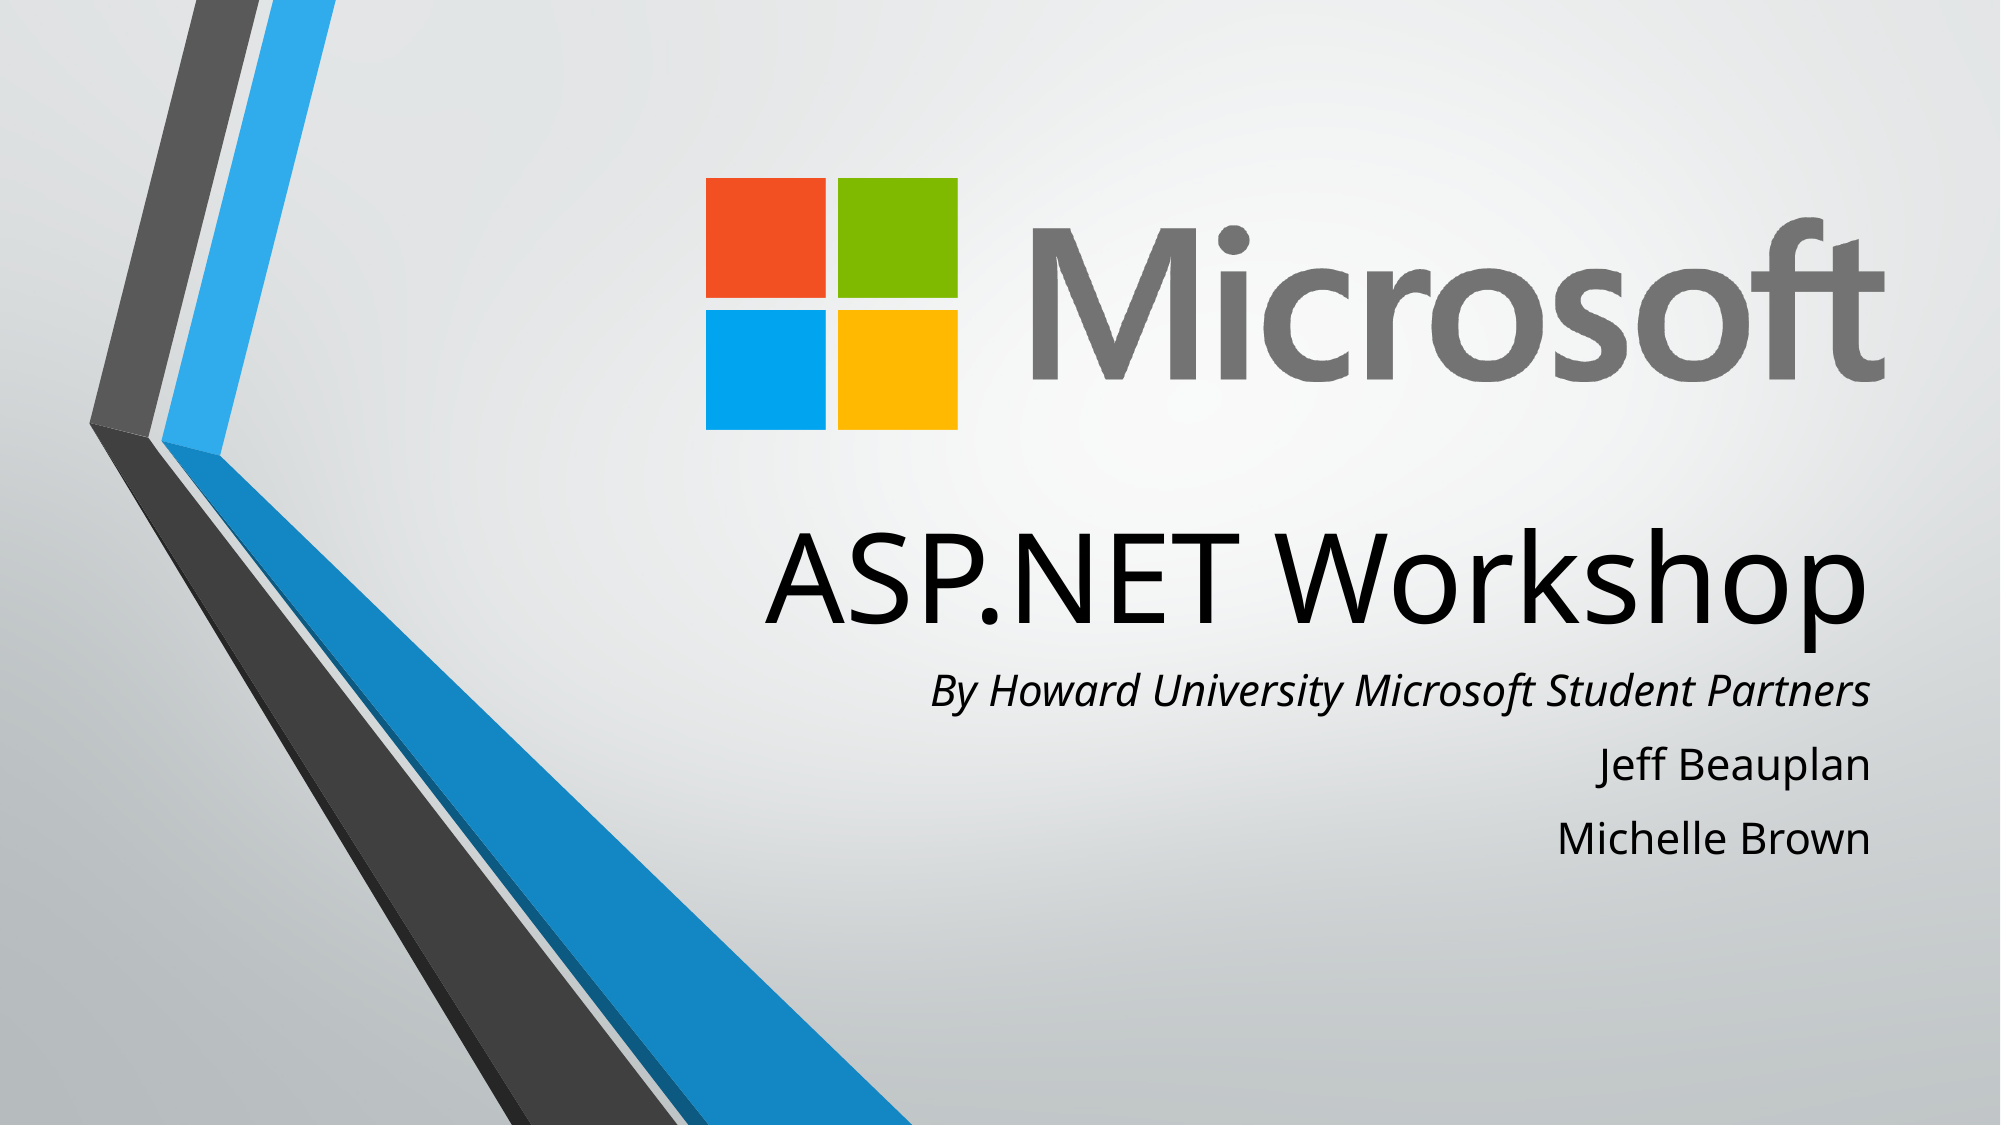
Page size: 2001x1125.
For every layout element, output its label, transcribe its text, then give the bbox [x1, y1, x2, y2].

title ASP.NET Workshop [480, 226, 1887, 656]
picture [703, 26, 2000, 522]
subtitle By Howard University Microsoft Student Partners Jeff Beauplan Michelle Brown [740, 655, 1887, 884]
